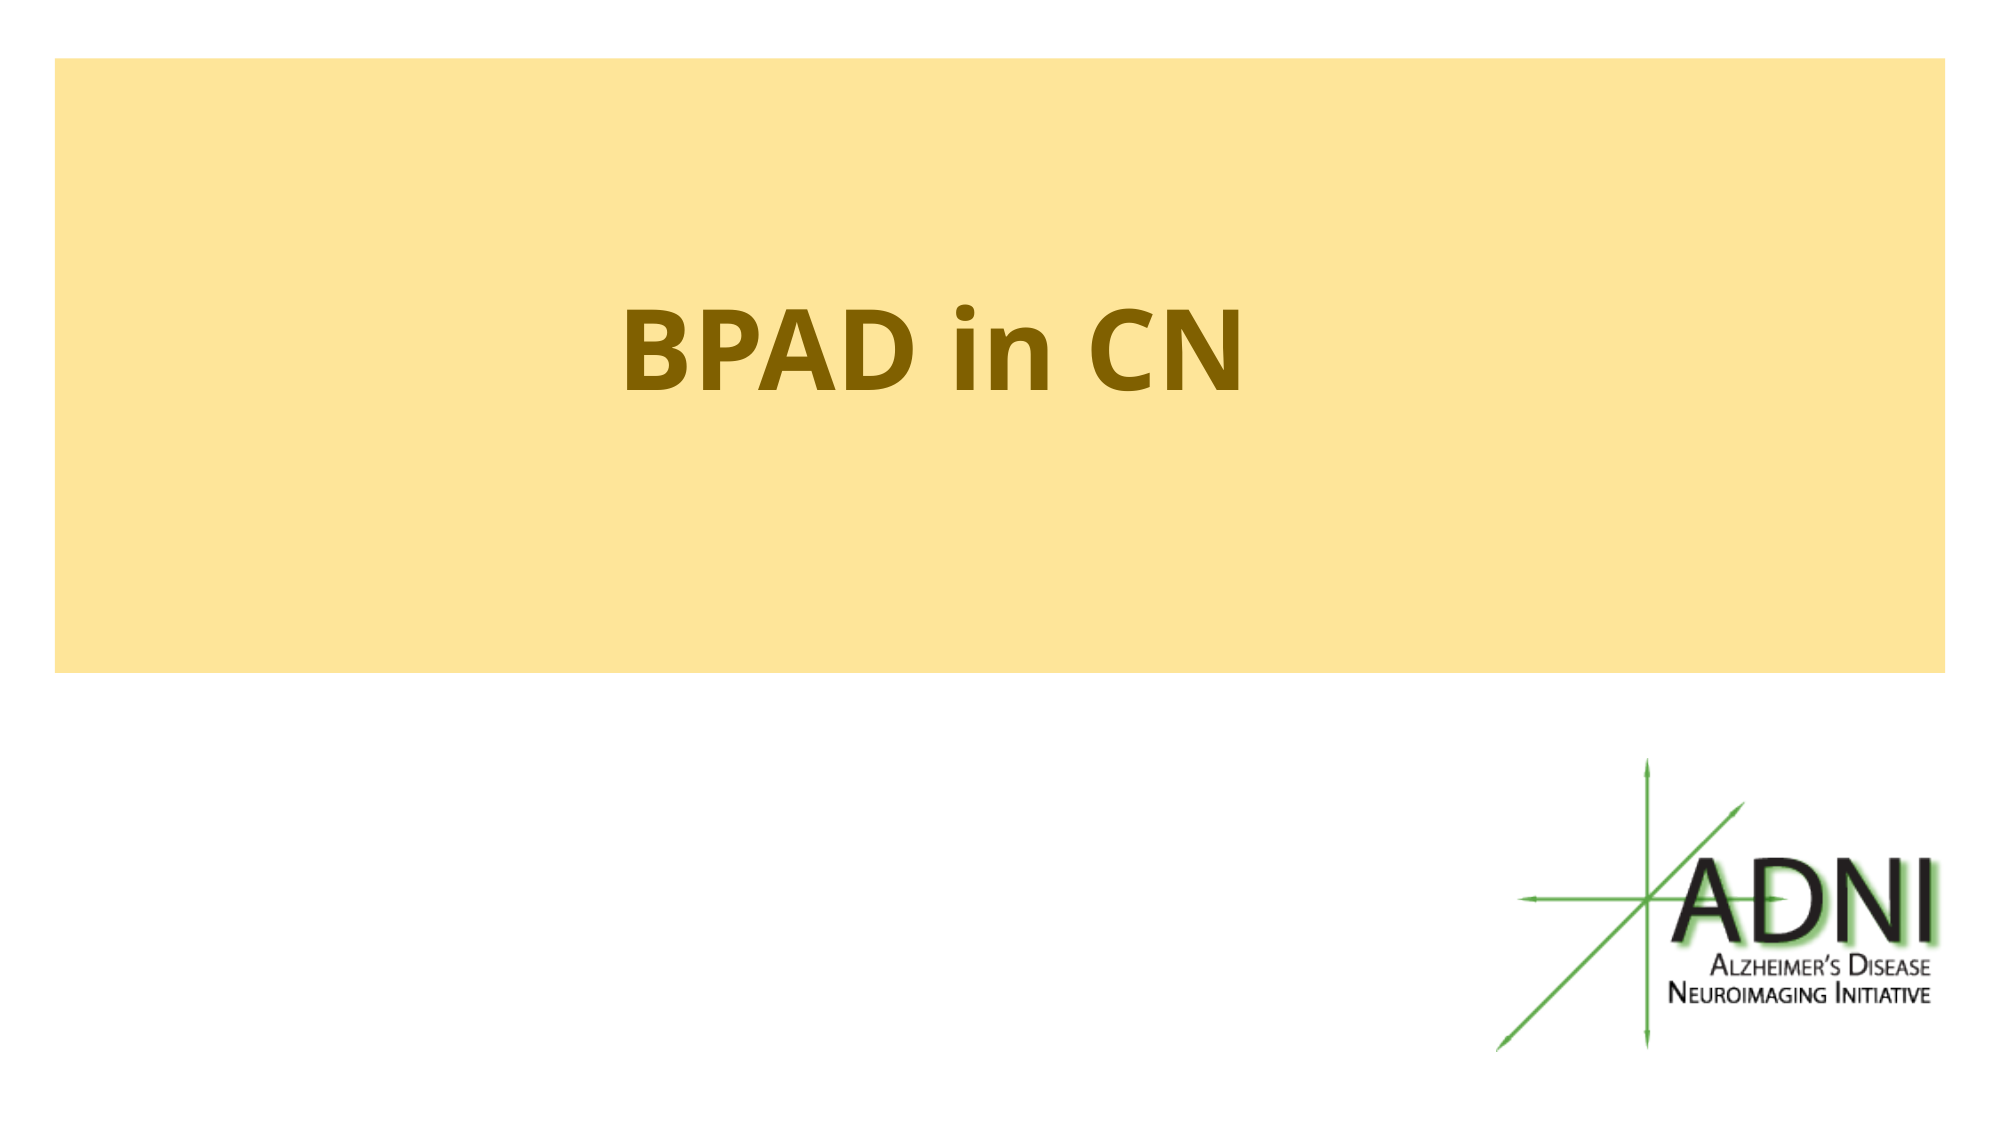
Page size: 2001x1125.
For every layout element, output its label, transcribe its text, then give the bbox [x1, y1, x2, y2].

picture [1496, 758, 1944, 1052]
text_box BPAD in CN [603, 270, 1661, 420]
